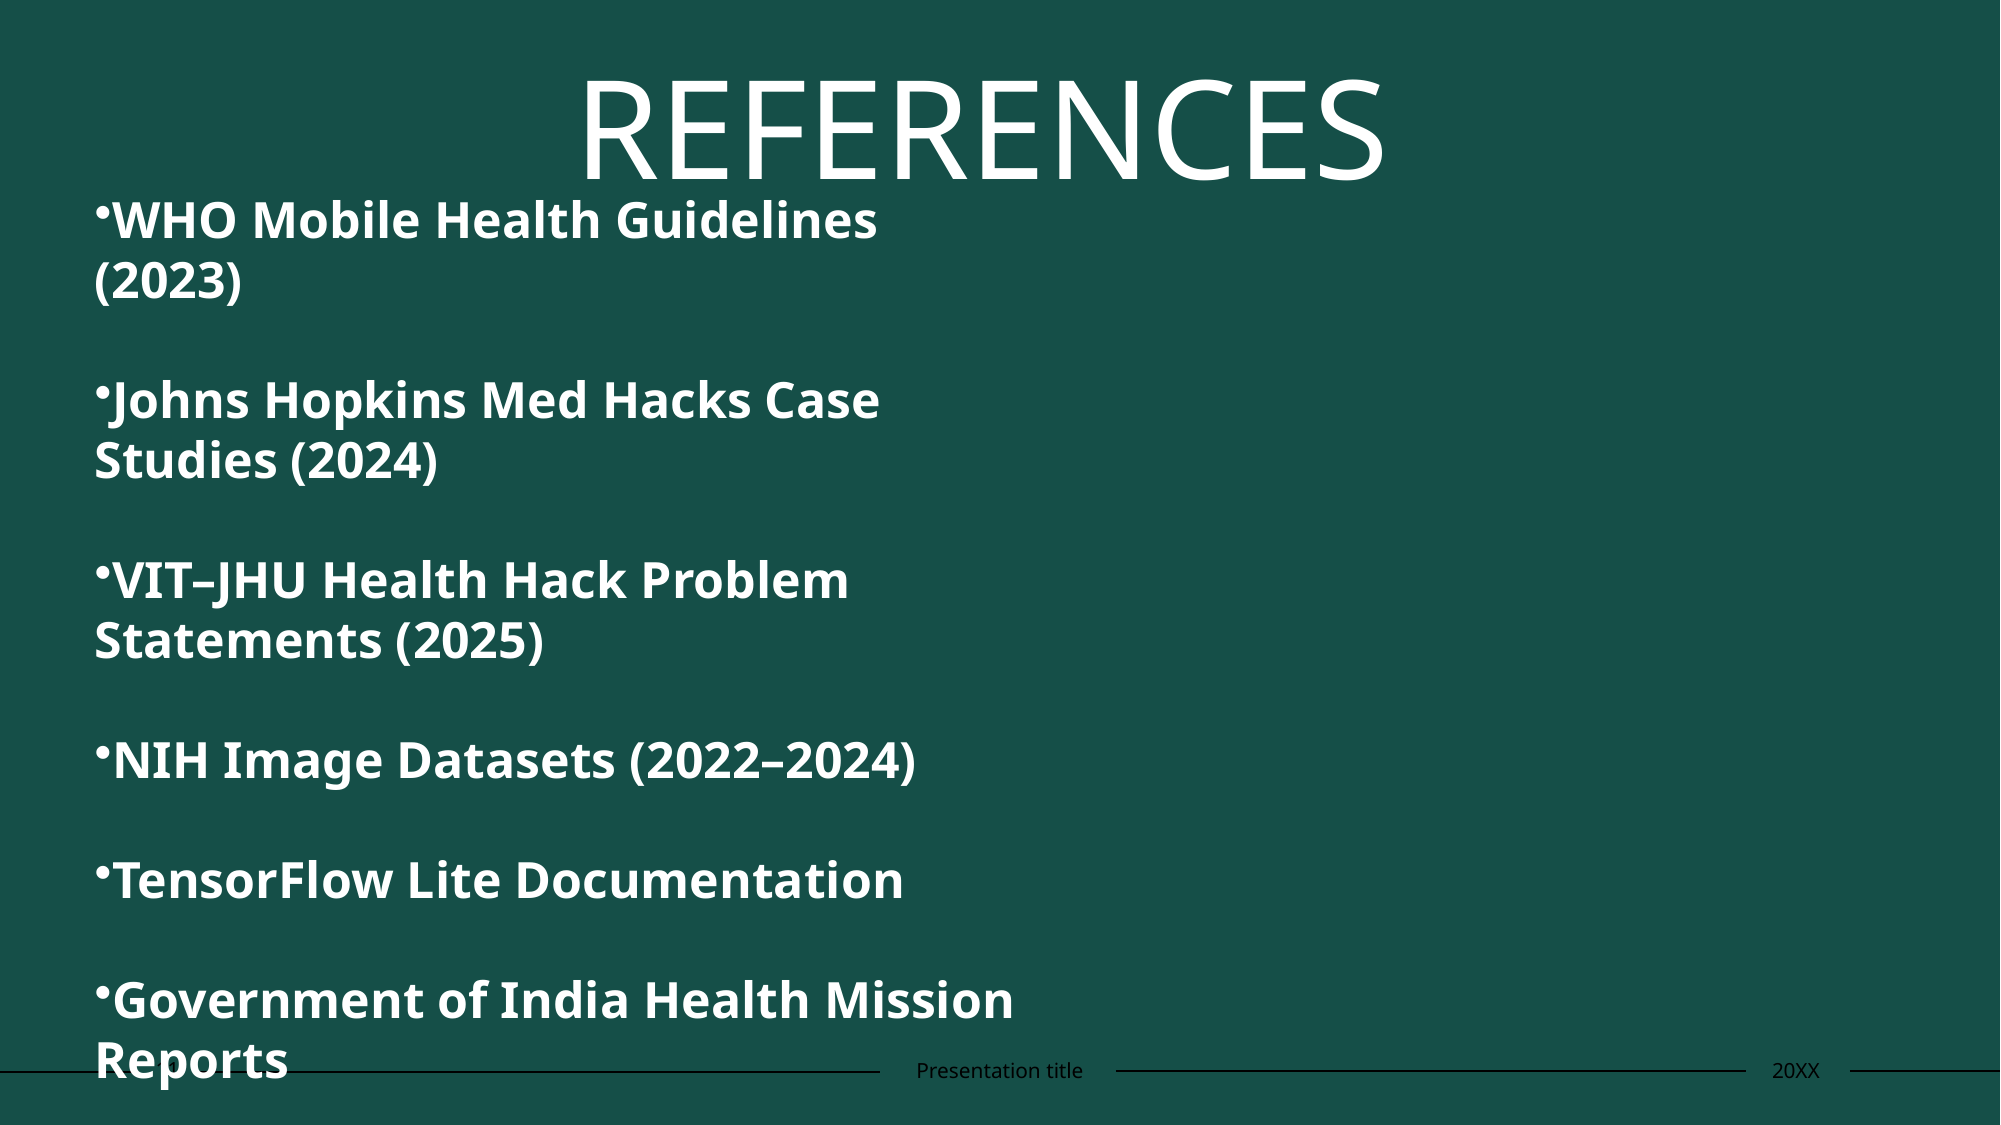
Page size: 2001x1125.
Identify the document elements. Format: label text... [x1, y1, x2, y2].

footer Presentation title [1041, 1050, 1120, 1091]
title REFERENCES [187, 34, 1813, 201]
slide_number 20XX [1743, 1050, 1849, 1091]
list WHO Mobile Health Guidelines (2023) Johns Hopkins Med Hacks Case Studies (2024) VIT–JHU Health Hack Problem Statements (2025) NIH Image Datasets (2022–2024) TensorFlow Lite Documentation Government of India Health Mission Reports [79, 180, 1041, 1096]
